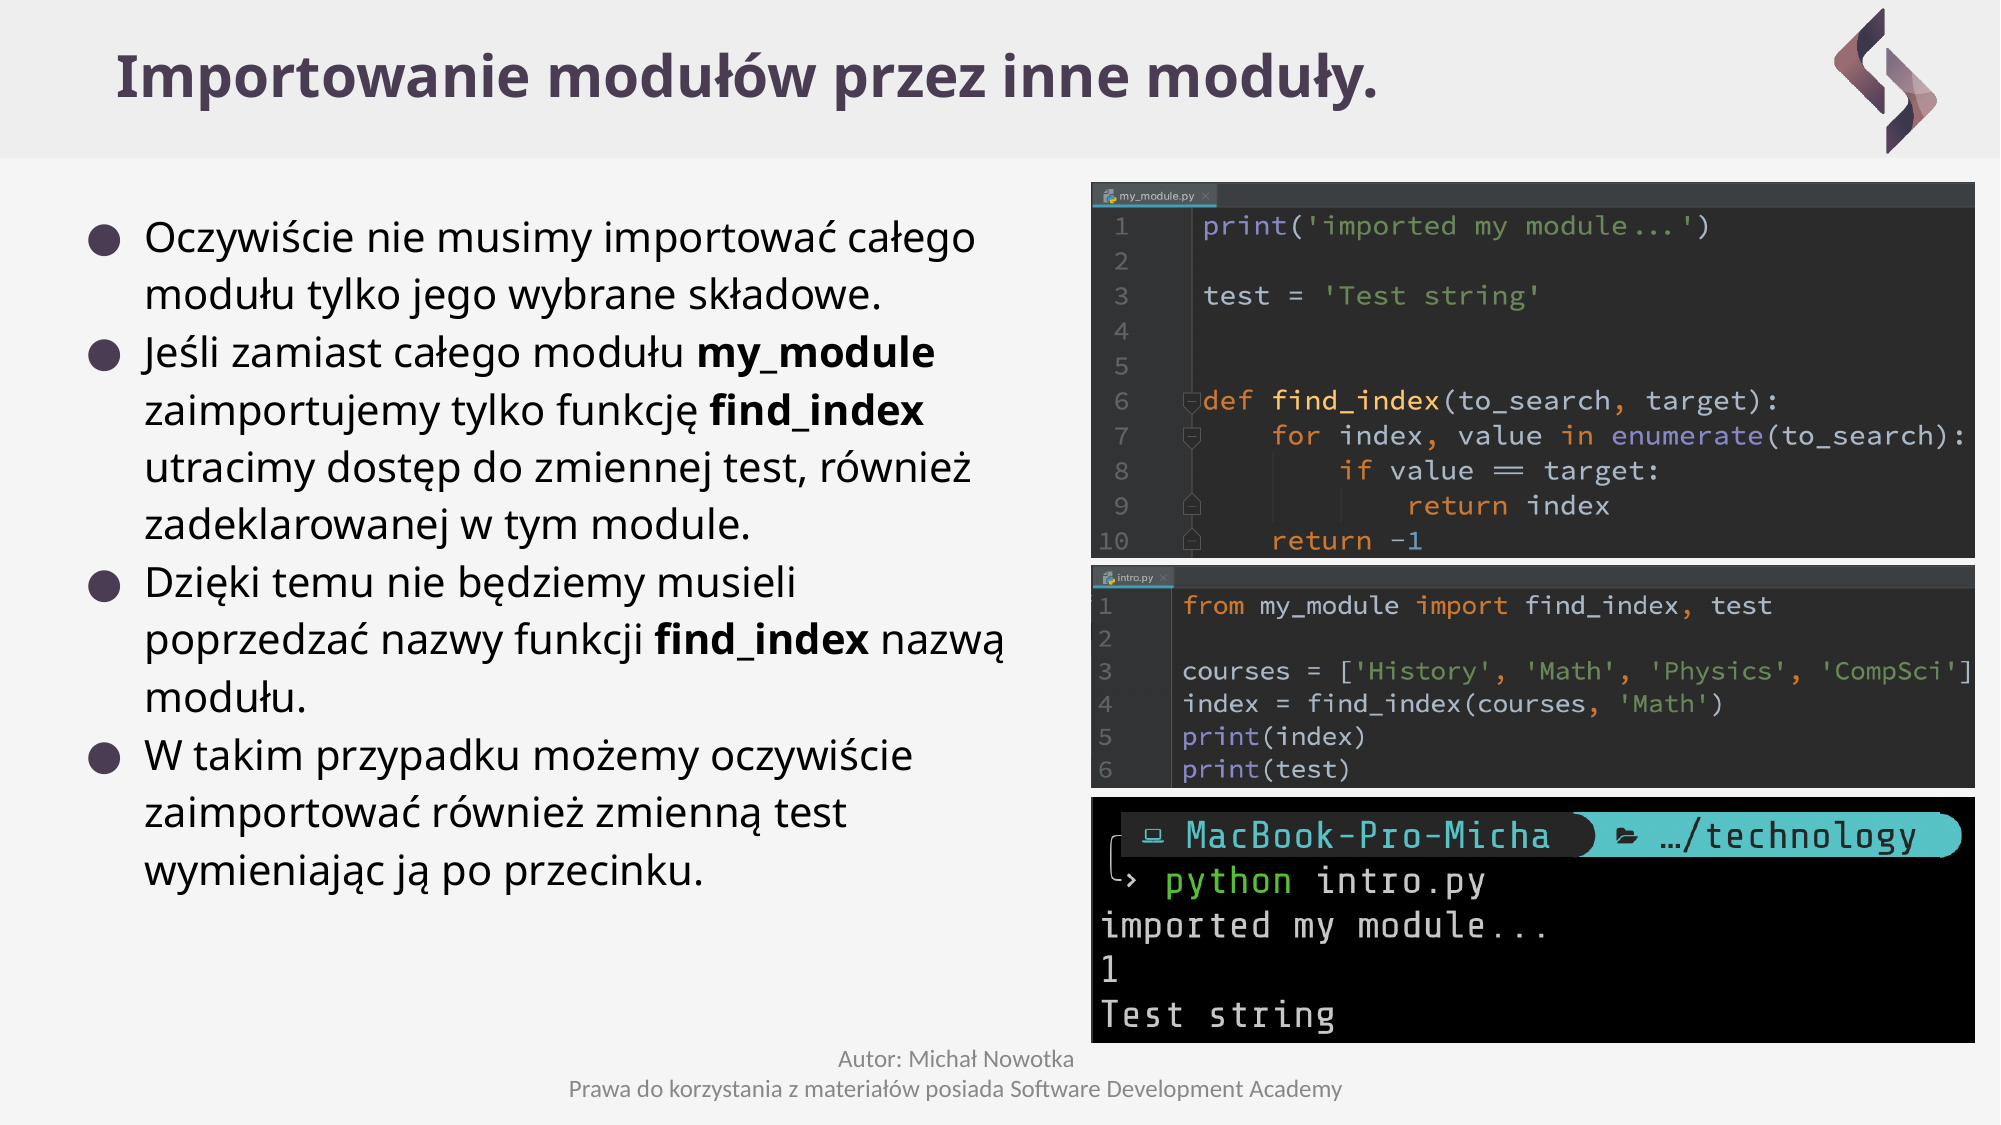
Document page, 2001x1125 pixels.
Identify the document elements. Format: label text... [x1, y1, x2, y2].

picture [1091, 182, 1976, 558]
footer Autor: Michał Nowotka Prawa do korzystania z materiałów posiada Software Development Academy [486, 1042, 1427, 1103]
text_box Oczywiście nie musimy importować całego modułu tylko jego wybrane składowe. Jeśli zamiast całego modułu my_module zaimportujemy tylko funkcję find_index utracimy dostęp do zmiennej test, również zadeklarowanej w tym module. Dzięki temu nie będziemy musieli poprzedzać nazwy funkcji find_index nazwą modułu. W takim przypadku możemy oczywiście zaimportować również zmienną test wymieniając ją po przecinku. [54, 188, 1021, 1057]
picture [1091, 564, 1976, 788]
picture [1787, 0, 2001, 166]
picture [1091, 796, 1976, 1043]
title Importowanie modułów przez inne moduły. [101, 0, 1788, 158]
